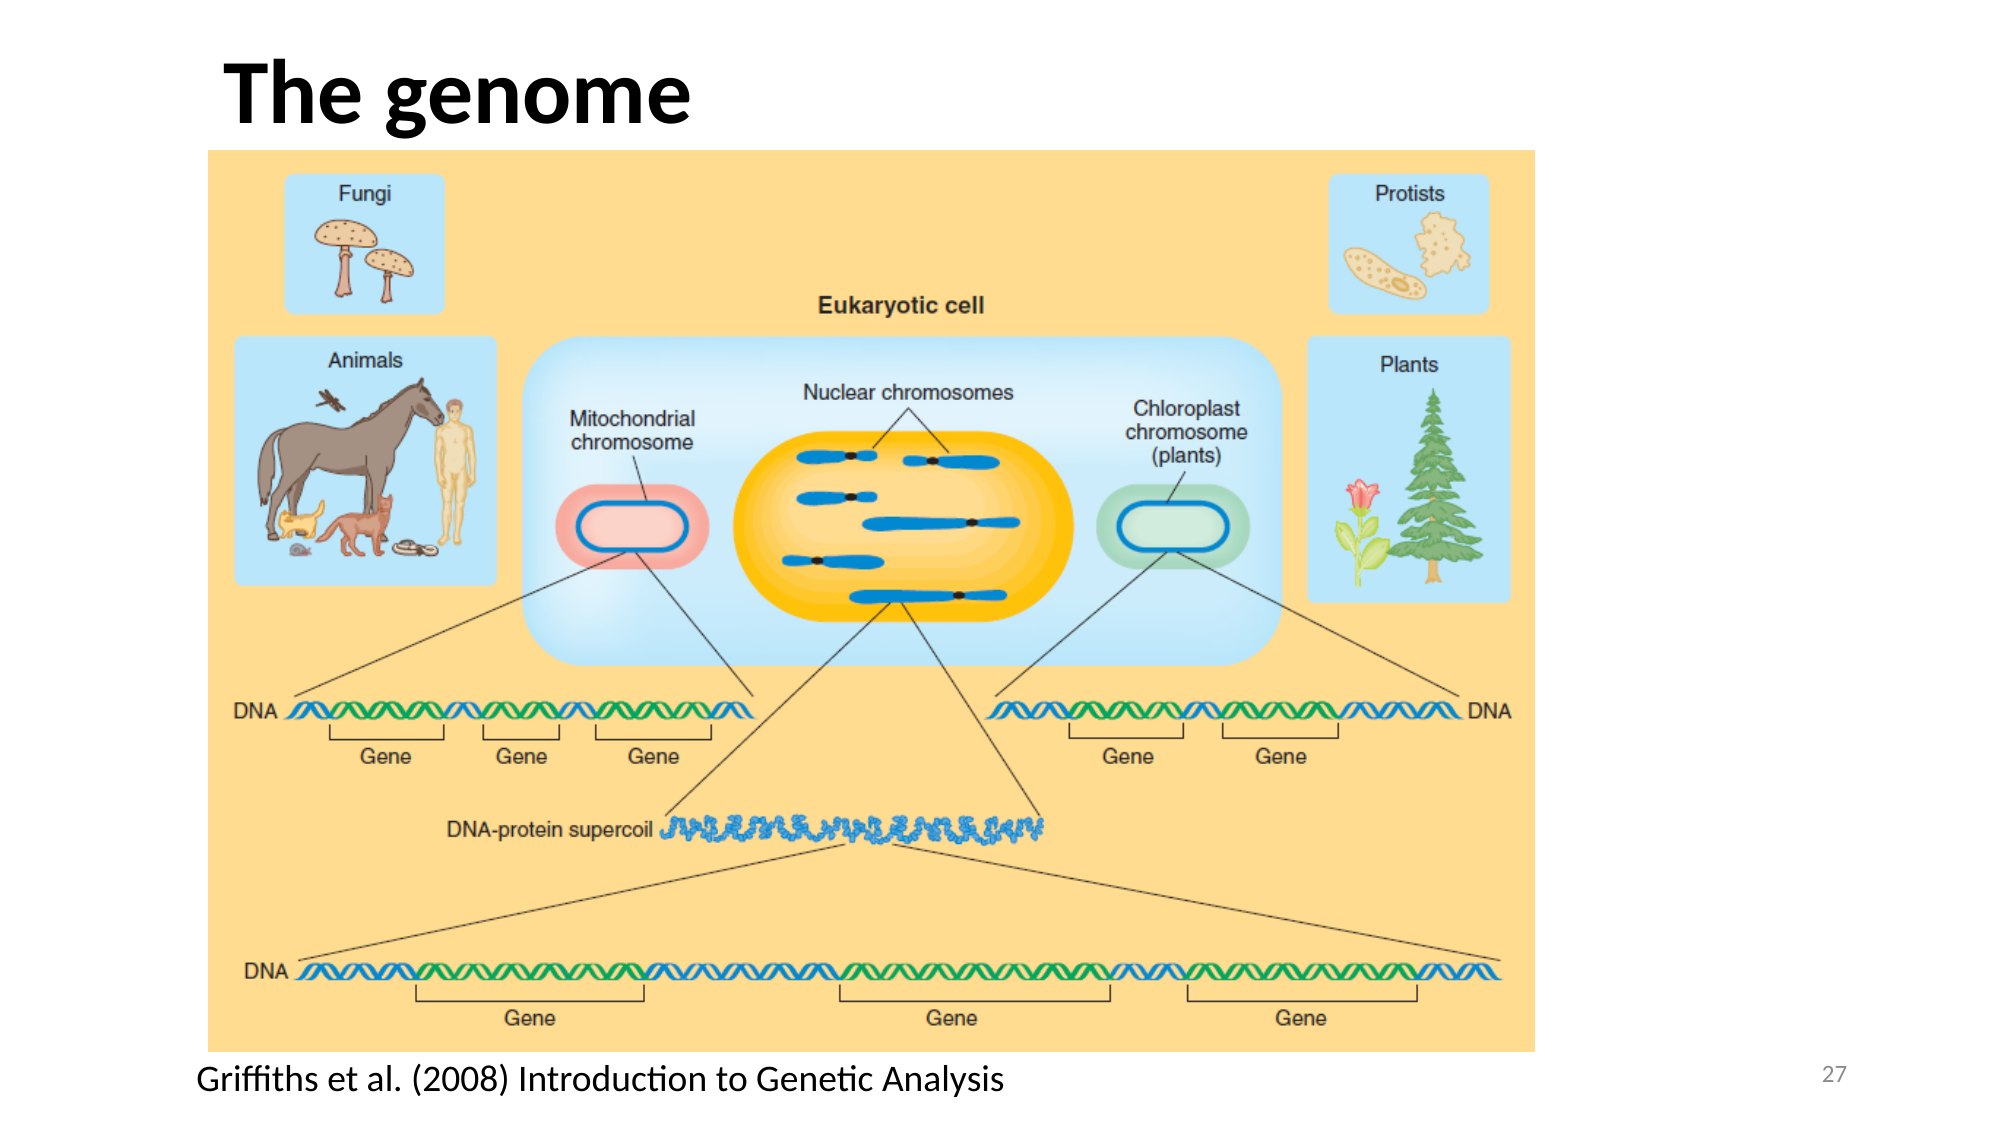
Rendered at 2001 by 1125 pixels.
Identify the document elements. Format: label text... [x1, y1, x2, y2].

title The genome [208, 0, 1224, 150]
slide_number 27 [1535, 1042, 1863, 1103]
text_box Griffiths et al. (2008) Introduction to Genetic Analysis [181, 1051, 1773, 1125]
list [208, 150, 1535, 1052]
